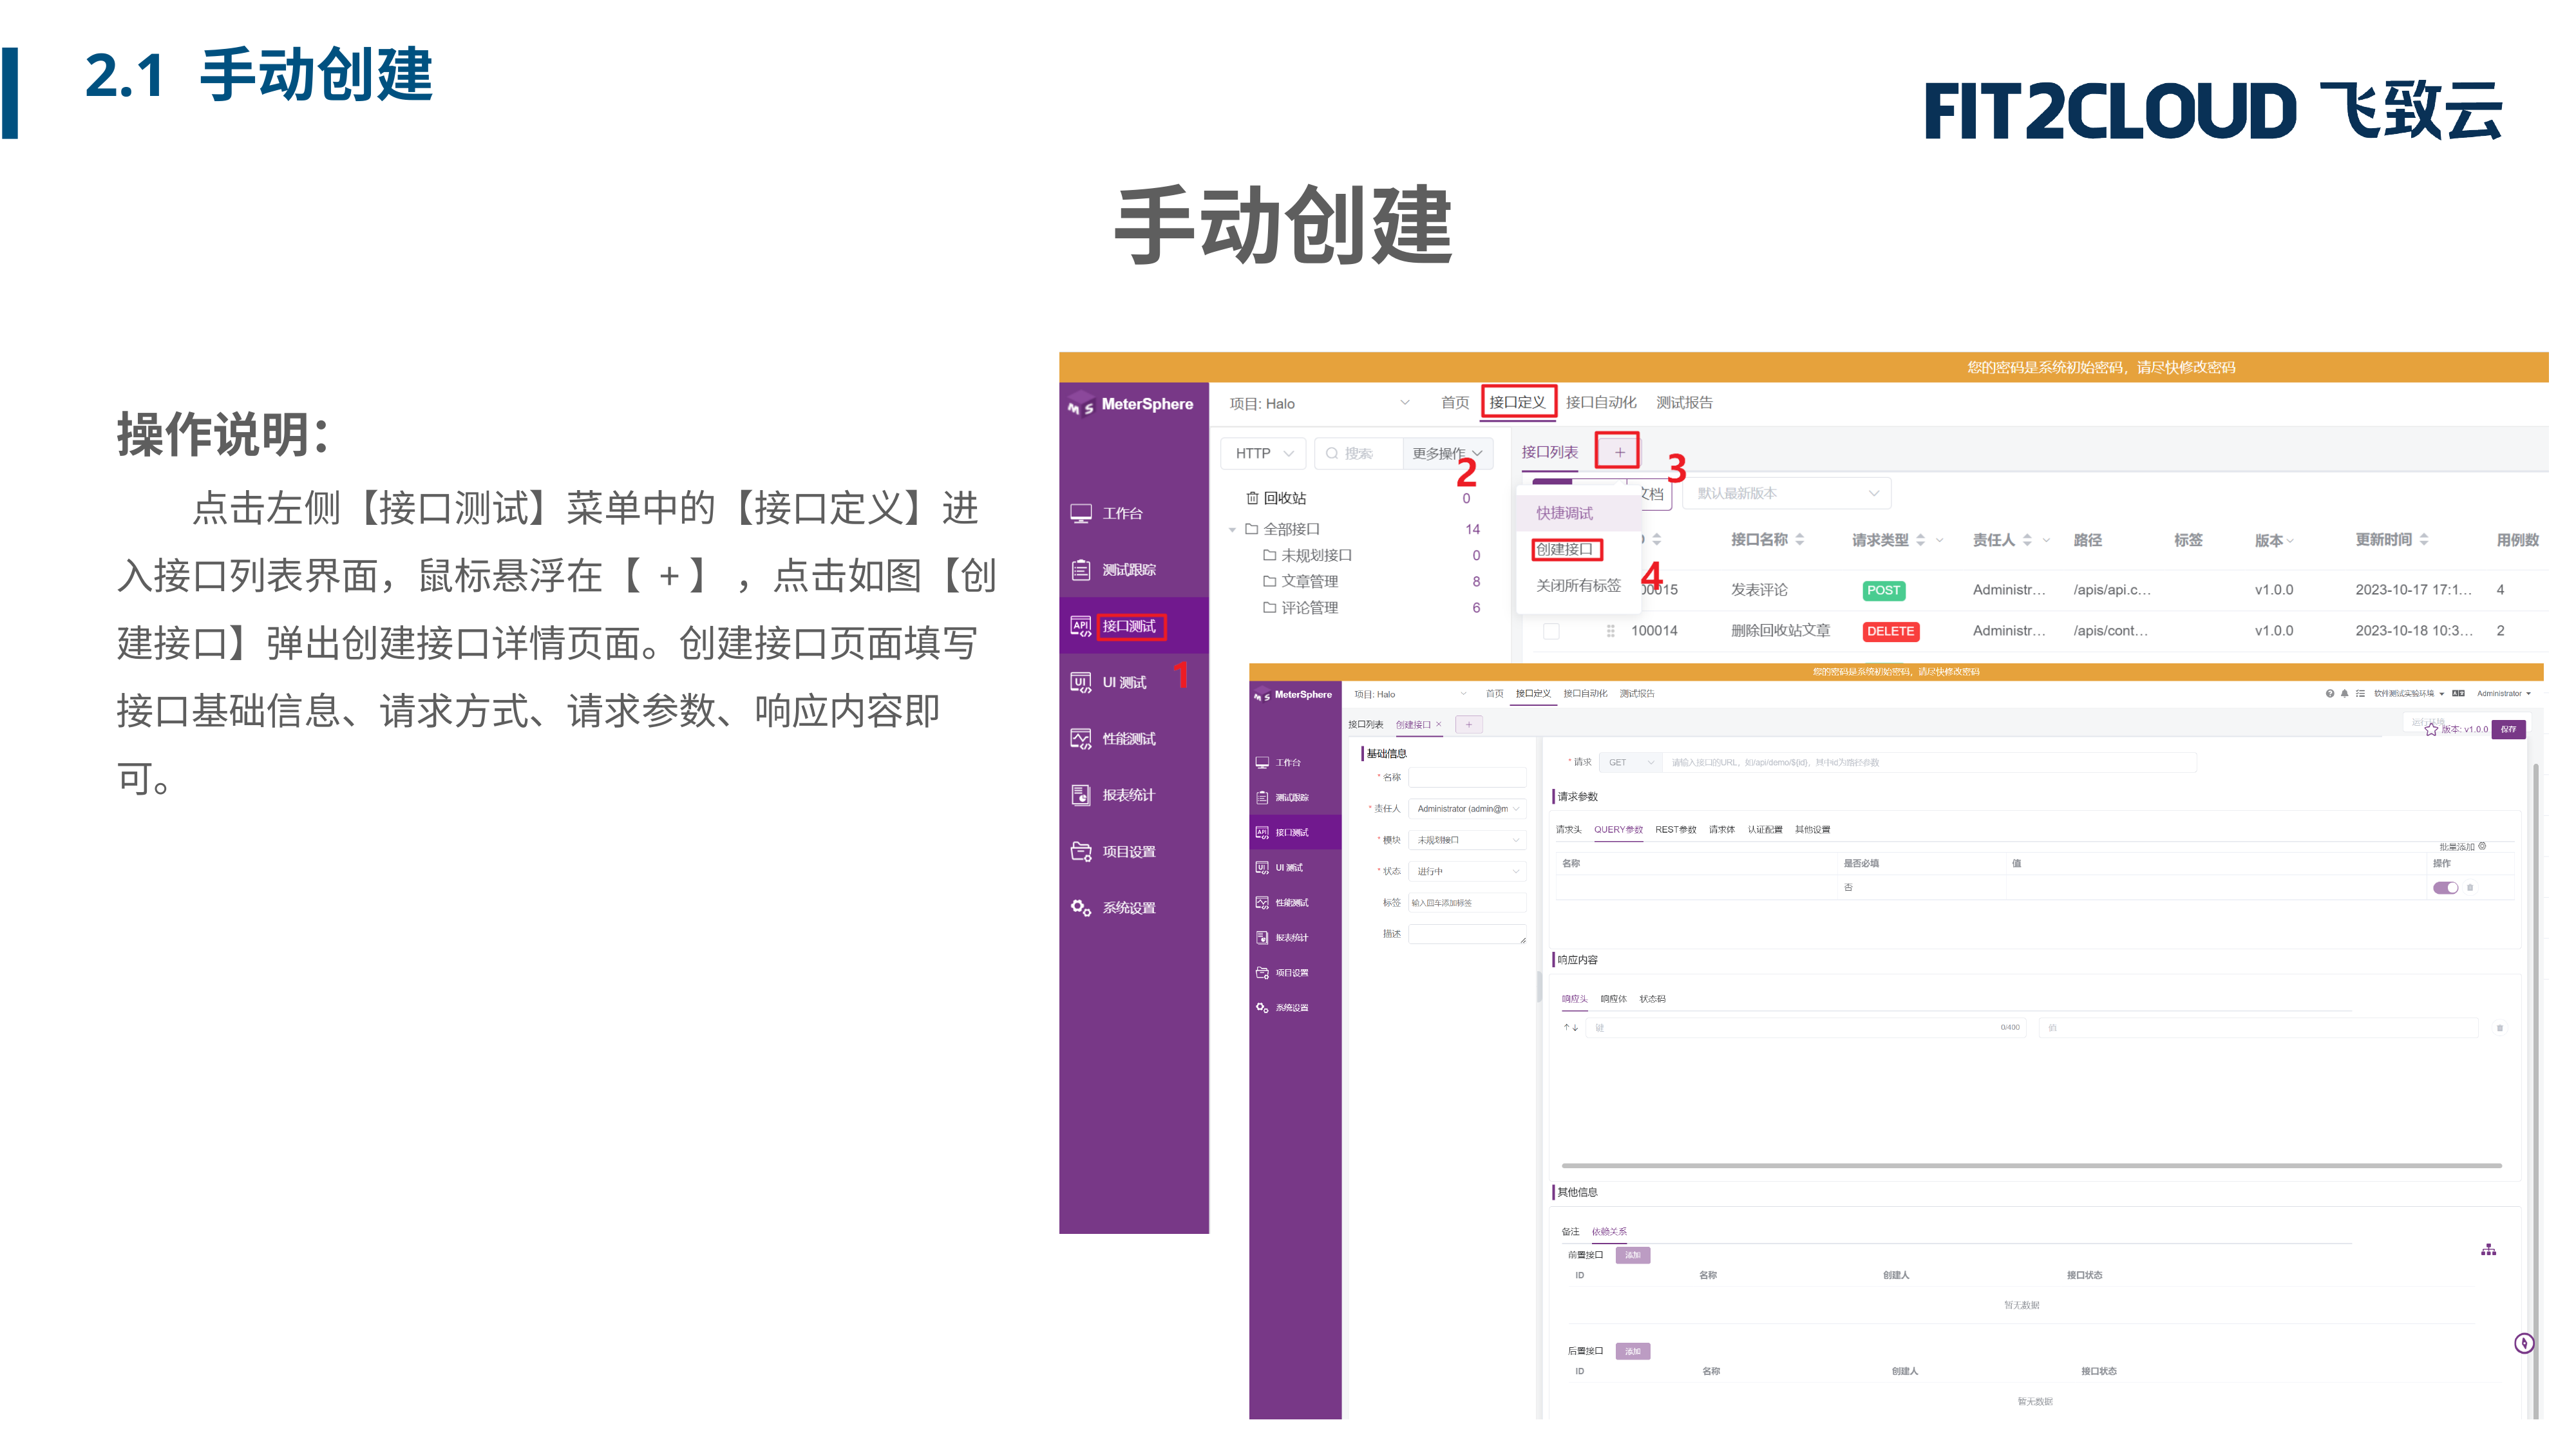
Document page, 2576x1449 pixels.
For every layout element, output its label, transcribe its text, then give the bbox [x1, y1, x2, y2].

picture [1926, 80, 2503, 140]
text_box 手动创建 [0, 162, 2571, 284]
text_box 操作说明： 点击左侧【接口测试】菜单中的【接口定义】进入接口列表界面，鼠标悬浮在【 +】 ，点击如图【创建接口】弹出创建接口详情页面。创建接口页面填写接口基础信息、请求方式、请求参数、响应内容即可。 [109, 328, 1018, 846]
picture [1059, 351, 2549, 1419]
text_box 2.1 手动创建 [71, 40, 944, 173]
text_box [2, 47, 18, 139]
